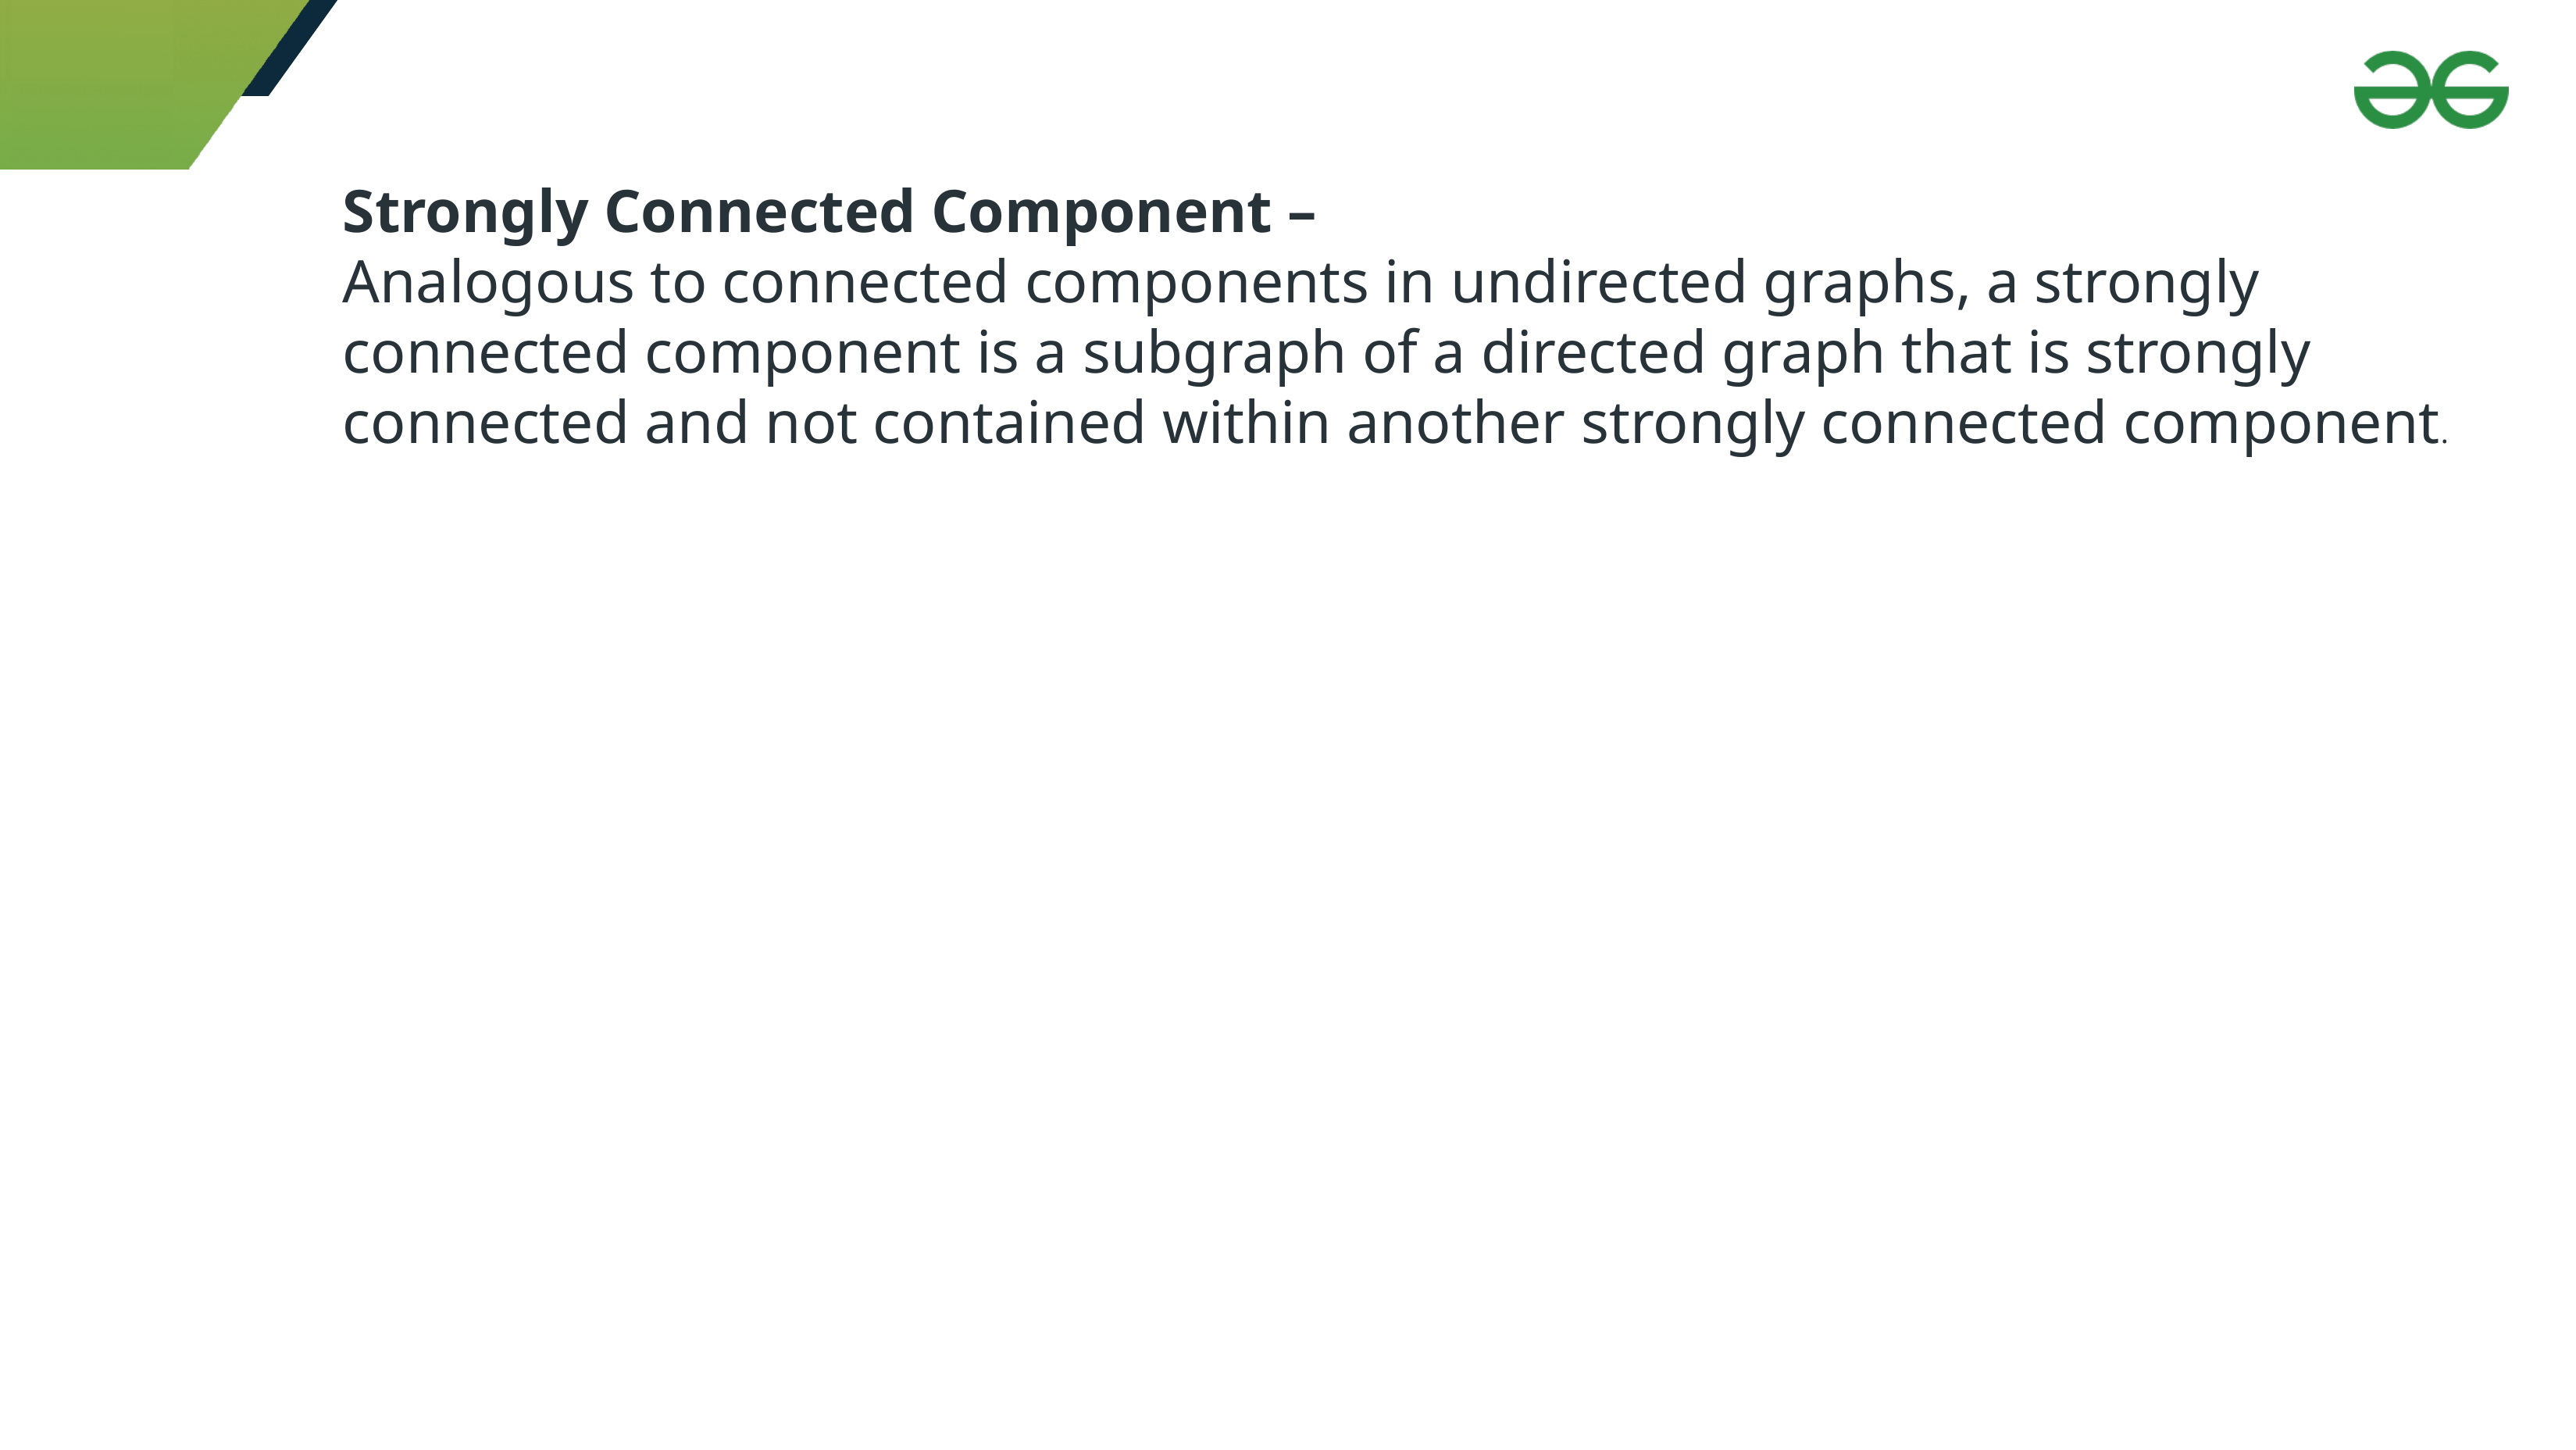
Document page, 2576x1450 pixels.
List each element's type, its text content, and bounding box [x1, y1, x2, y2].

picture [0, 0, 309, 170]
picture [2353, 50, 2509, 130]
text_box Strongly Connected Component – Analogous to connected components in undirected graphs, a strongly connected component is a subgraph of a directed graph that is strongly connected and not contained within another strongly connected component. [330, 168, 2479, 461]
